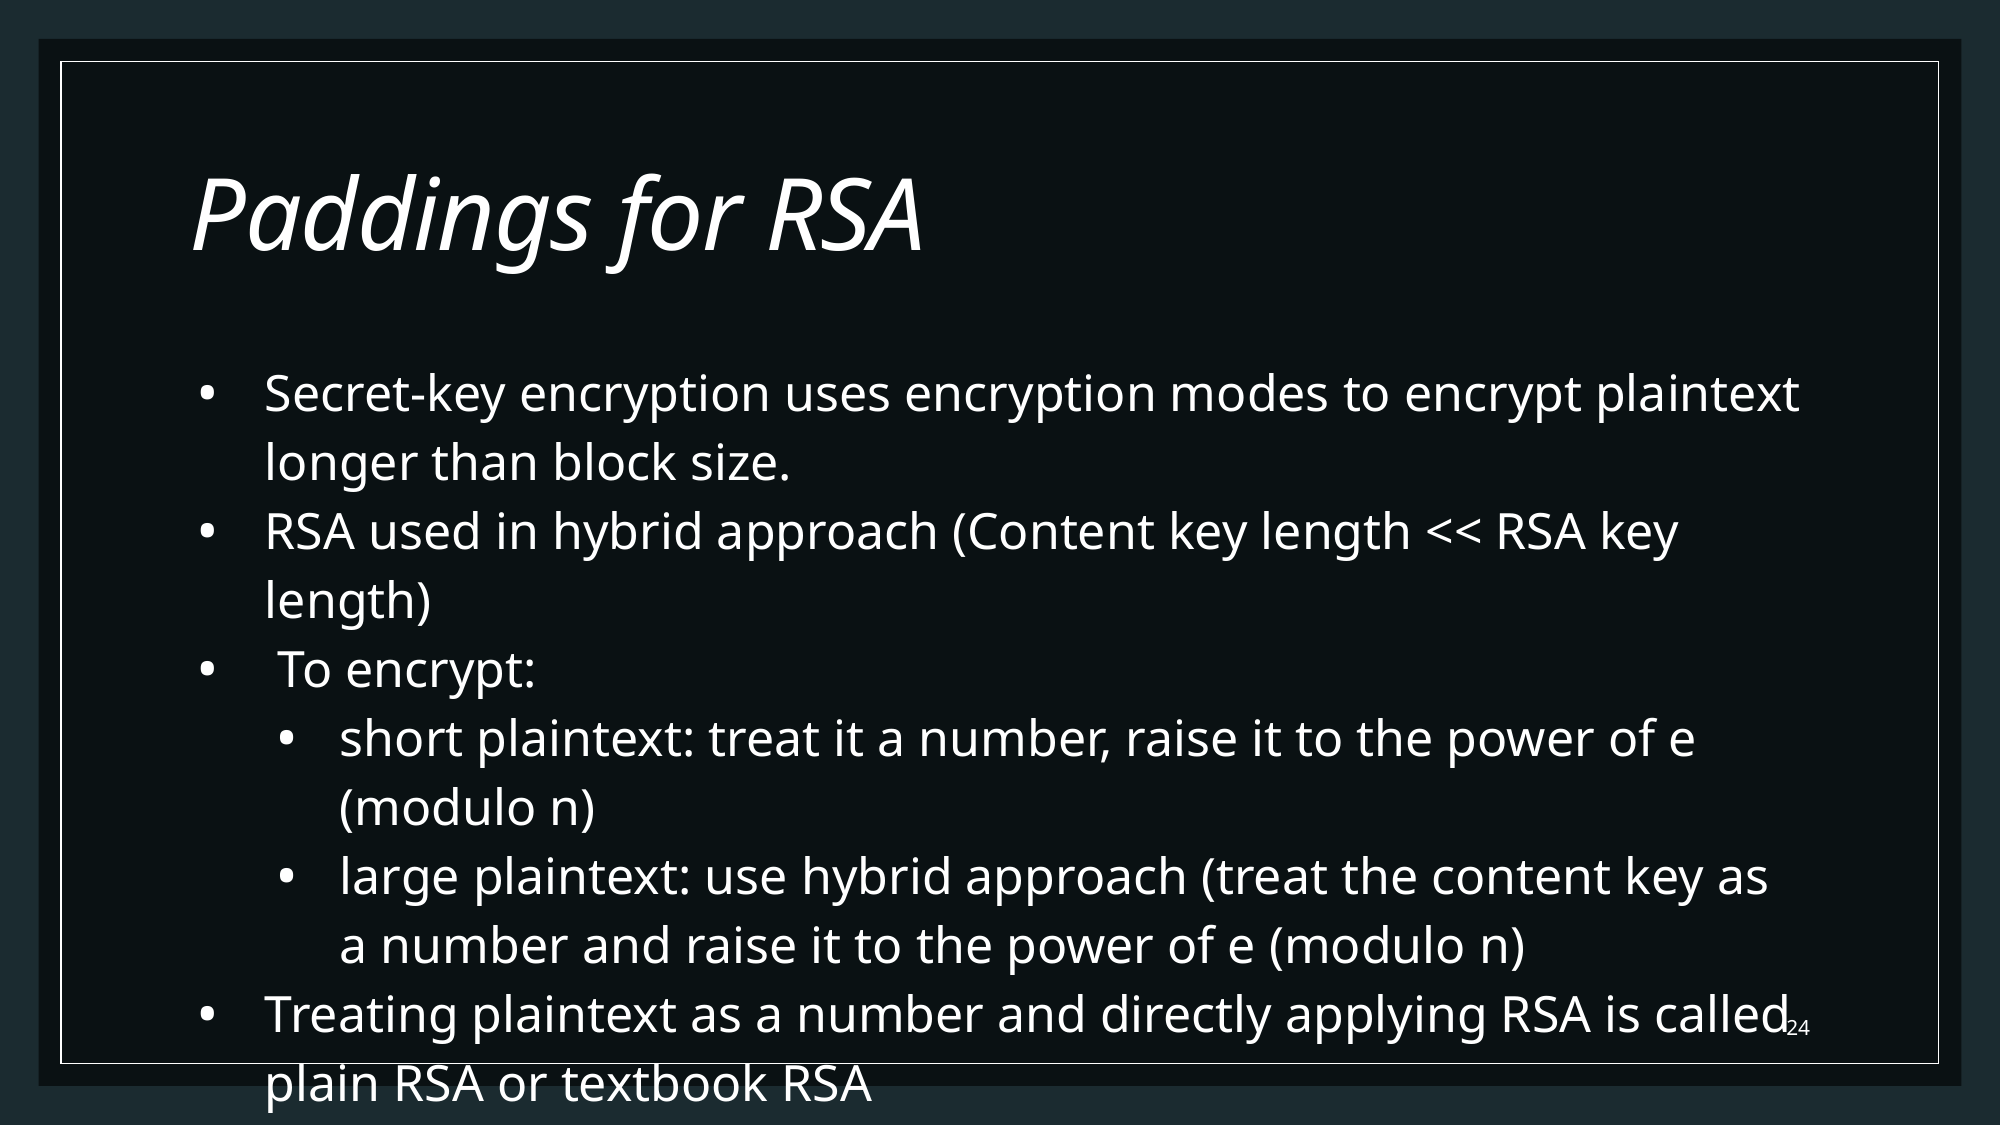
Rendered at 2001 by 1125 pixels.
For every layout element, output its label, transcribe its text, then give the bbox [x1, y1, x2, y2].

slide_number 24 [1687, 990, 1825, 1050]
title Paddings for RSA [174, 105, 1825, 331]
list Secret-key encryption uses encryption modes to encrypt plaintext longer than block size. RSA used in hybrid approach (Content key length << RSA key length) To encrypt: short plaintext: treat it a number, raise it to the power of e (modulo n) large plaintext: use hybrid approach (treat the content key as a number and raise it to the power of e (modulo n) Treating plaintext as a number and directly applying RSA is called plain RSA or textbook RSA [174, 345, 1825, 977]
